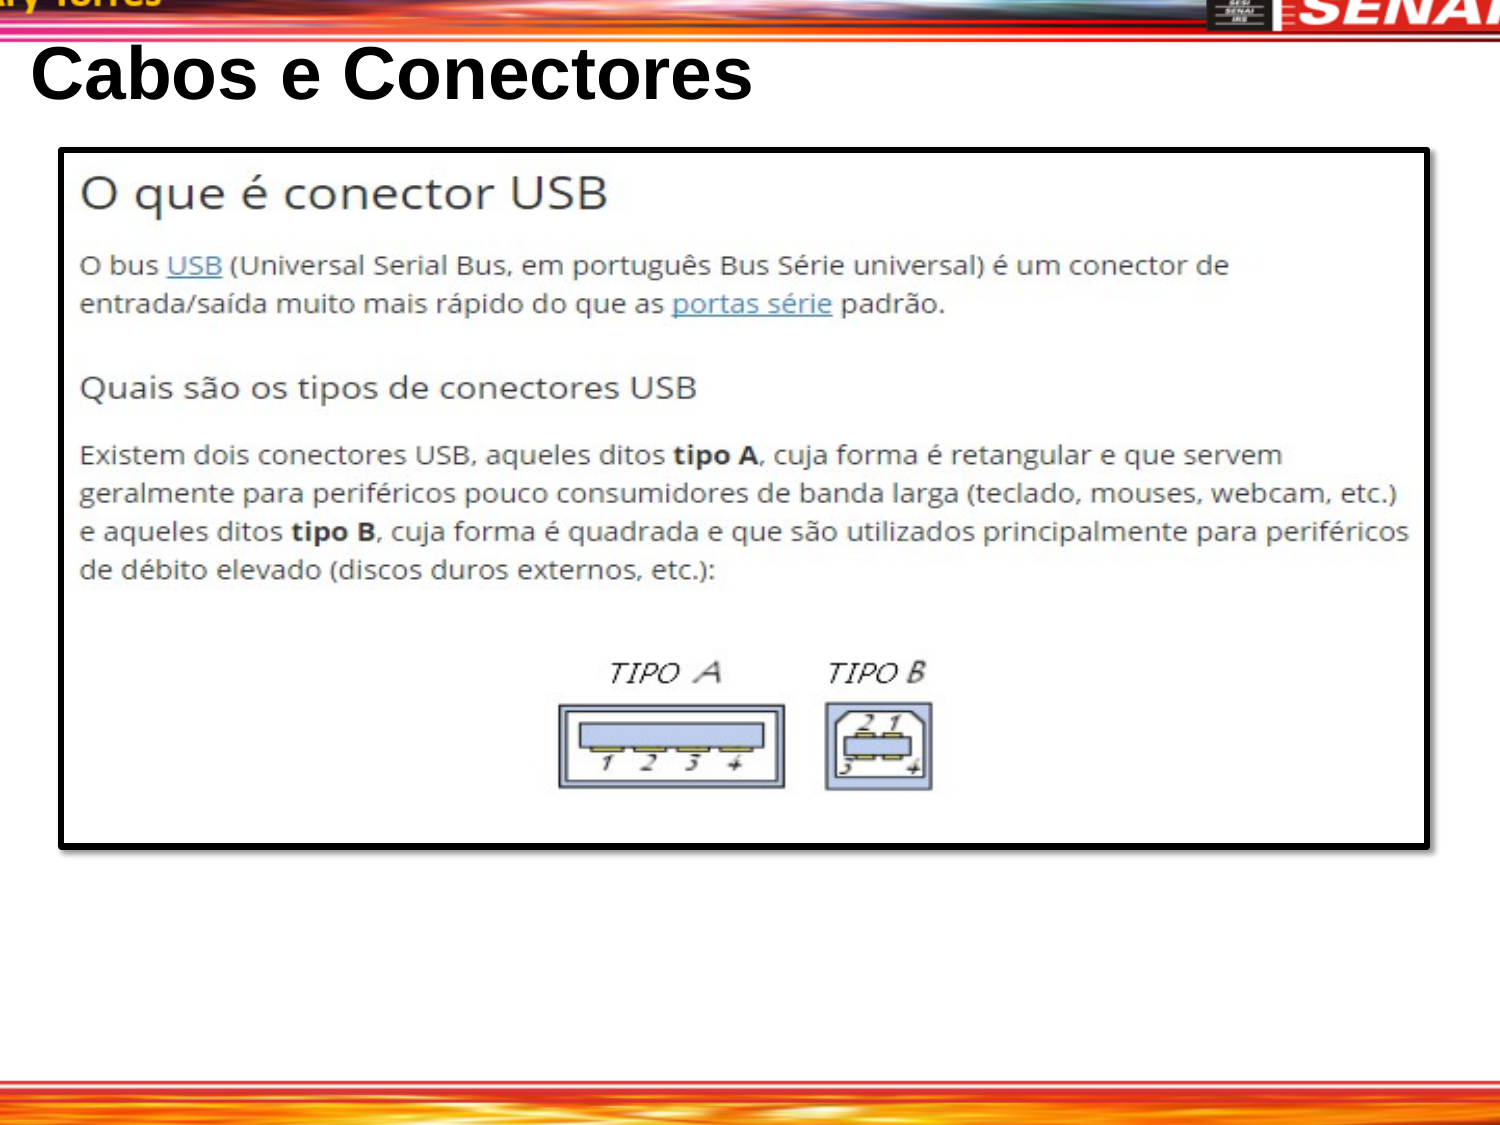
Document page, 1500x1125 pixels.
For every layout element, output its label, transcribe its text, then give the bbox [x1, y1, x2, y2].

title Cabos e Conectores [28, 22, 758, 213]
picture [0, 0, 1500, 1125]
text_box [53, 142, 1444, 864]
